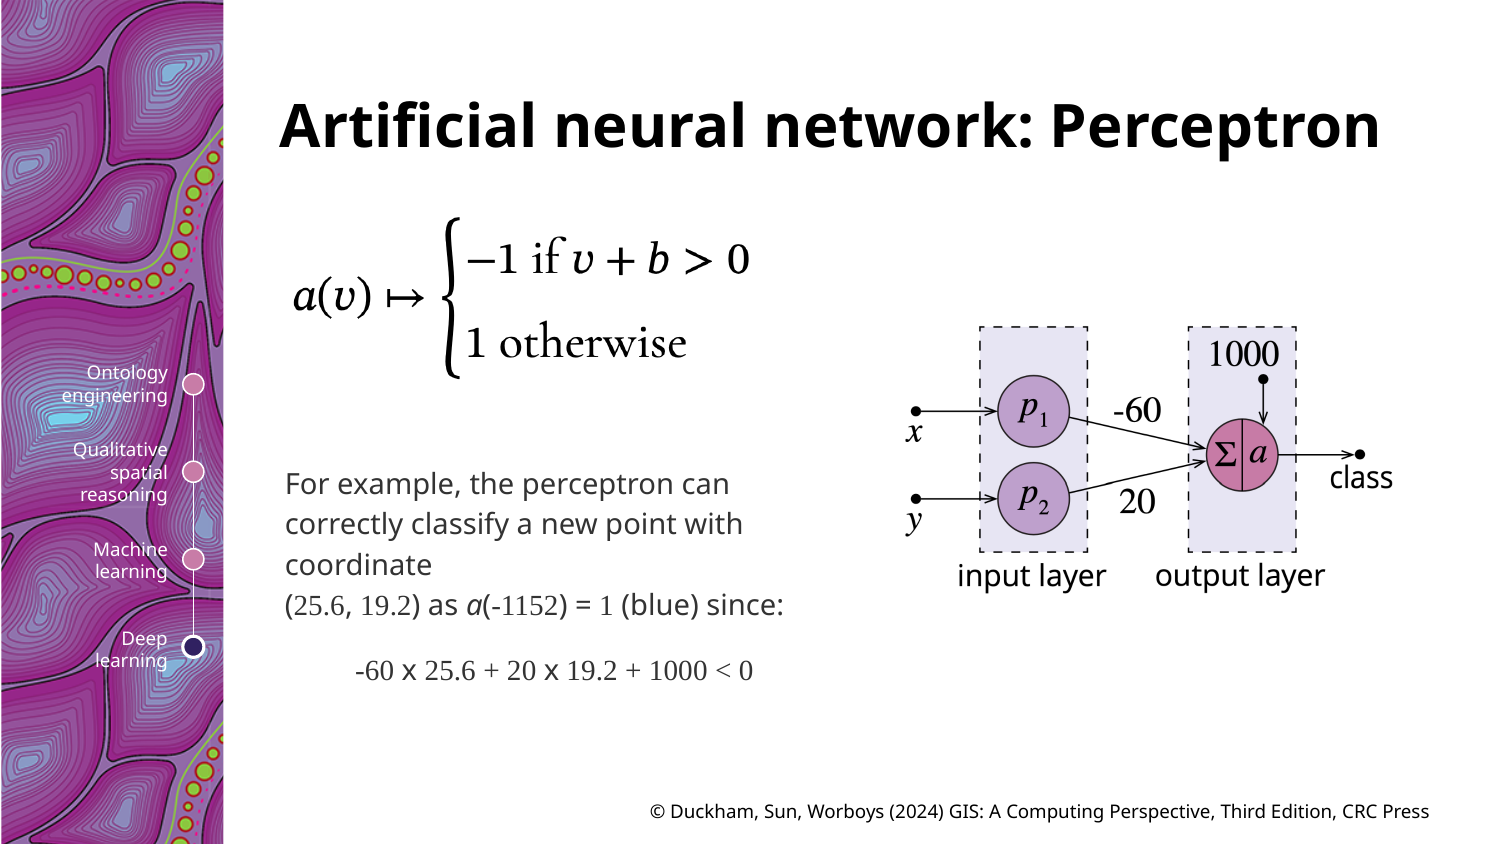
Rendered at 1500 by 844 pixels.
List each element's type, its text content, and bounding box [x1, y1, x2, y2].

picture [869, 215, 1402, 637]
title Artificial neural network: Perceptron [264, 72, 1449, 176]
list For example, the perceptron can correctly classify a new point with coordinate (25.6, 19.2) as a(-1152) = 1 (blue) since: -60 x 25.6 + 20 x 19.2 + 1000 < 0 [269, 189, 840, 750]
picture [269, 188, 768, 399]
picture [1, 0, 224, 844]
text_box [182, 636, 204, 658]
